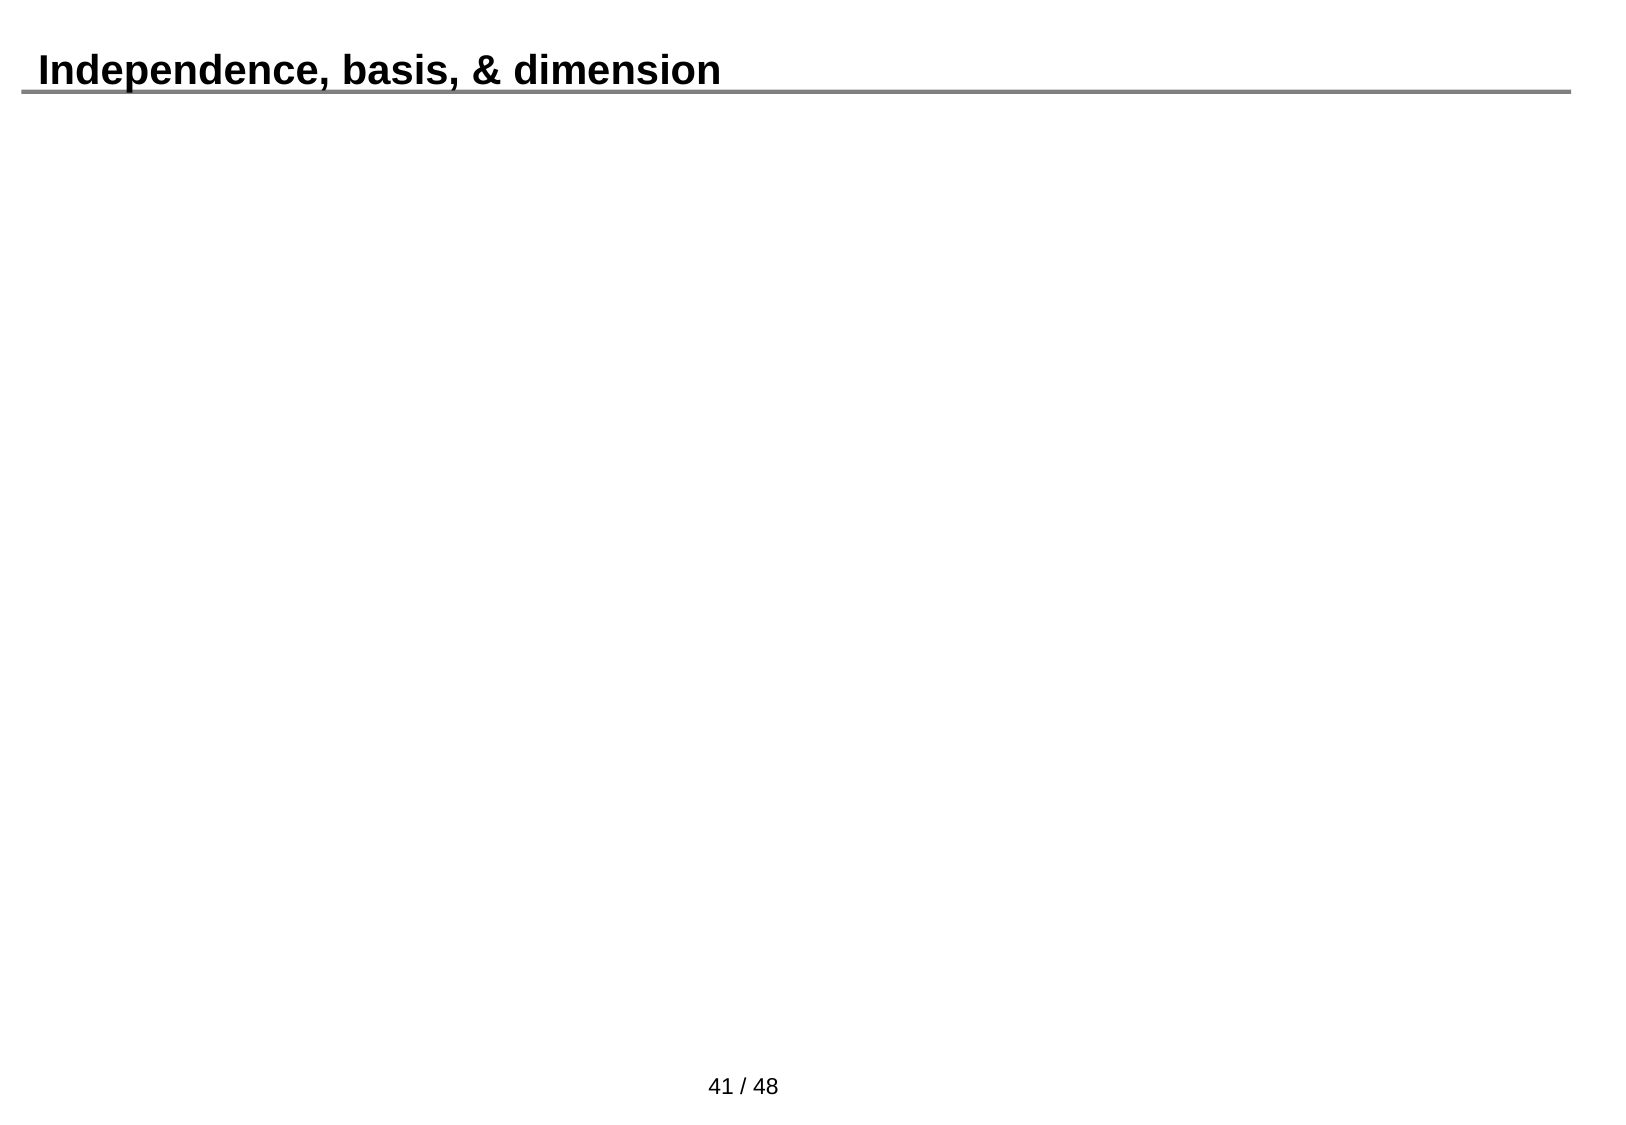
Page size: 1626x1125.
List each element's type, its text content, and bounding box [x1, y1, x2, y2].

title Independence, basis, & dimension [22, 21, 1179, 91]
